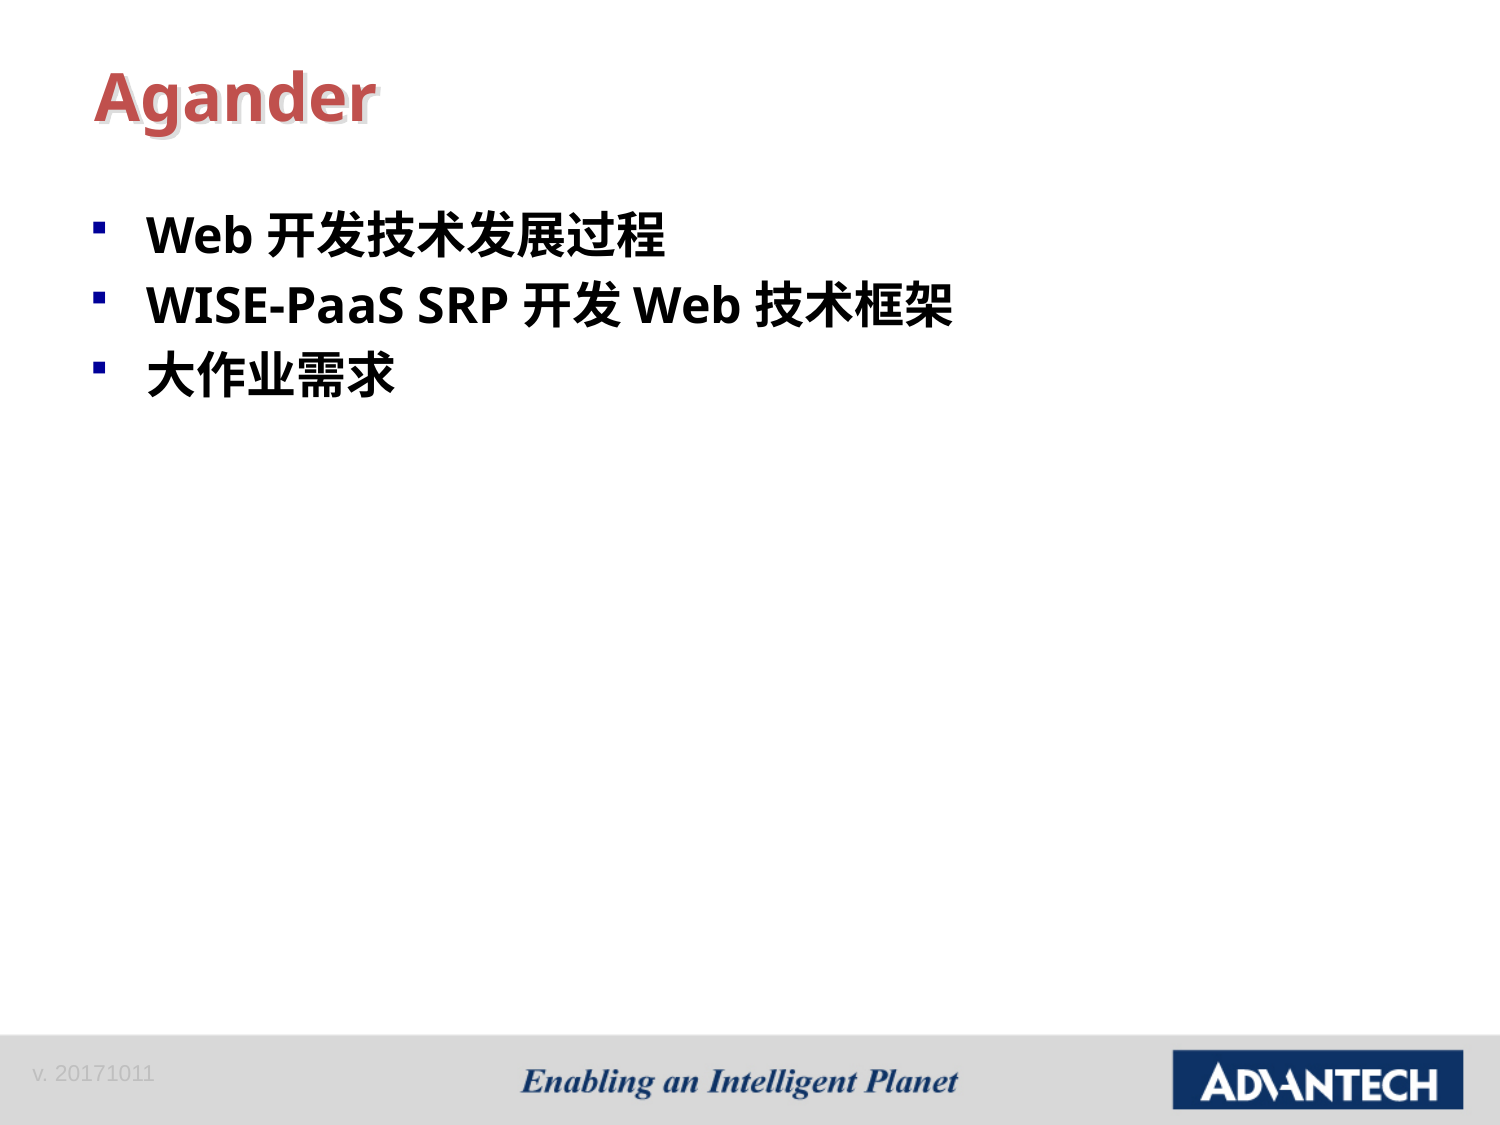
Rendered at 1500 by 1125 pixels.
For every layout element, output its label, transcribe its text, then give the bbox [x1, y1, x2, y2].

text_box v. 20171011 [17, 1051, 207, 1094]
list Web开发技术发展过程 WISE-PaaS SRP开发Web技术框架 大作业需求 [74, 195, 1426, 1006]
picture [0, 0, 1500, 1125]
title Agander [78, 44, 1438, 159]
